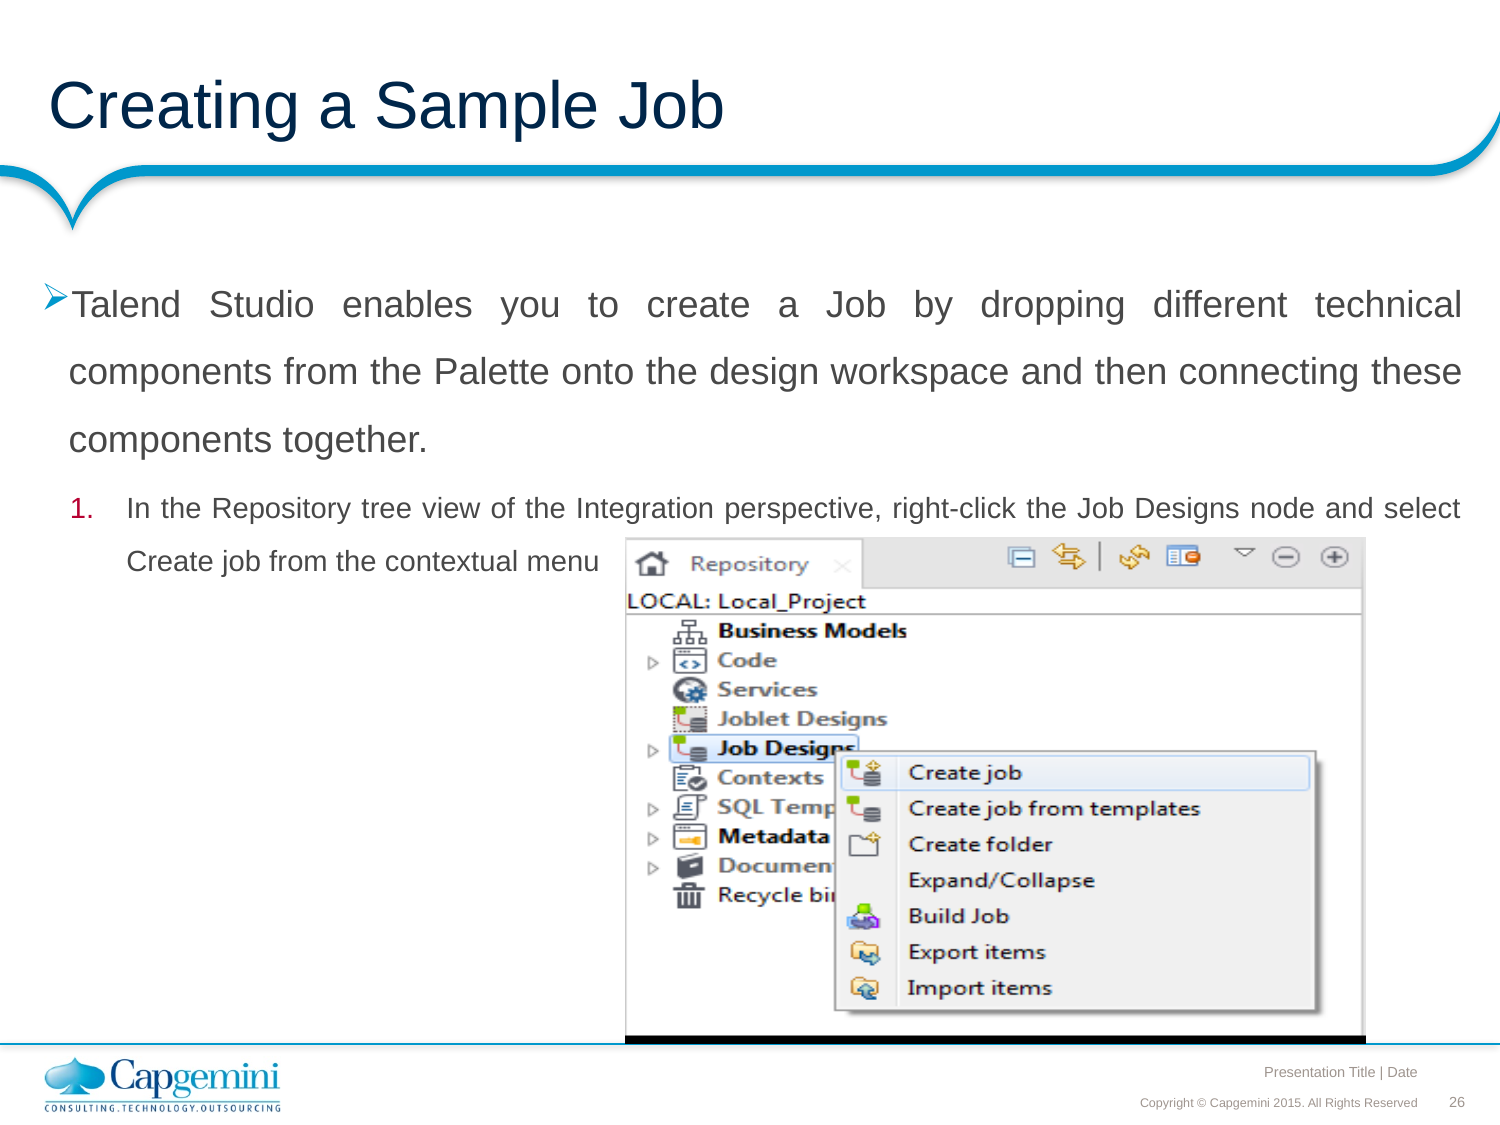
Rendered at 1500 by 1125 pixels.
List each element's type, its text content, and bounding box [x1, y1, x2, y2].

list Talend Studio enables you to create a Job by dropping different technical components from the Palette onto the design workspace and then connecting these components together. In the Repository tree view of the Integration perspective, right-click the Job Designs node and select Create job from the contextual menu [23, 245, 1475, 1007]
title Creating a Sample Job [0, 0, 1500, 165]
picture [44, 1056, 281, 1113]
picture [625, 536, 1366, 1043]
